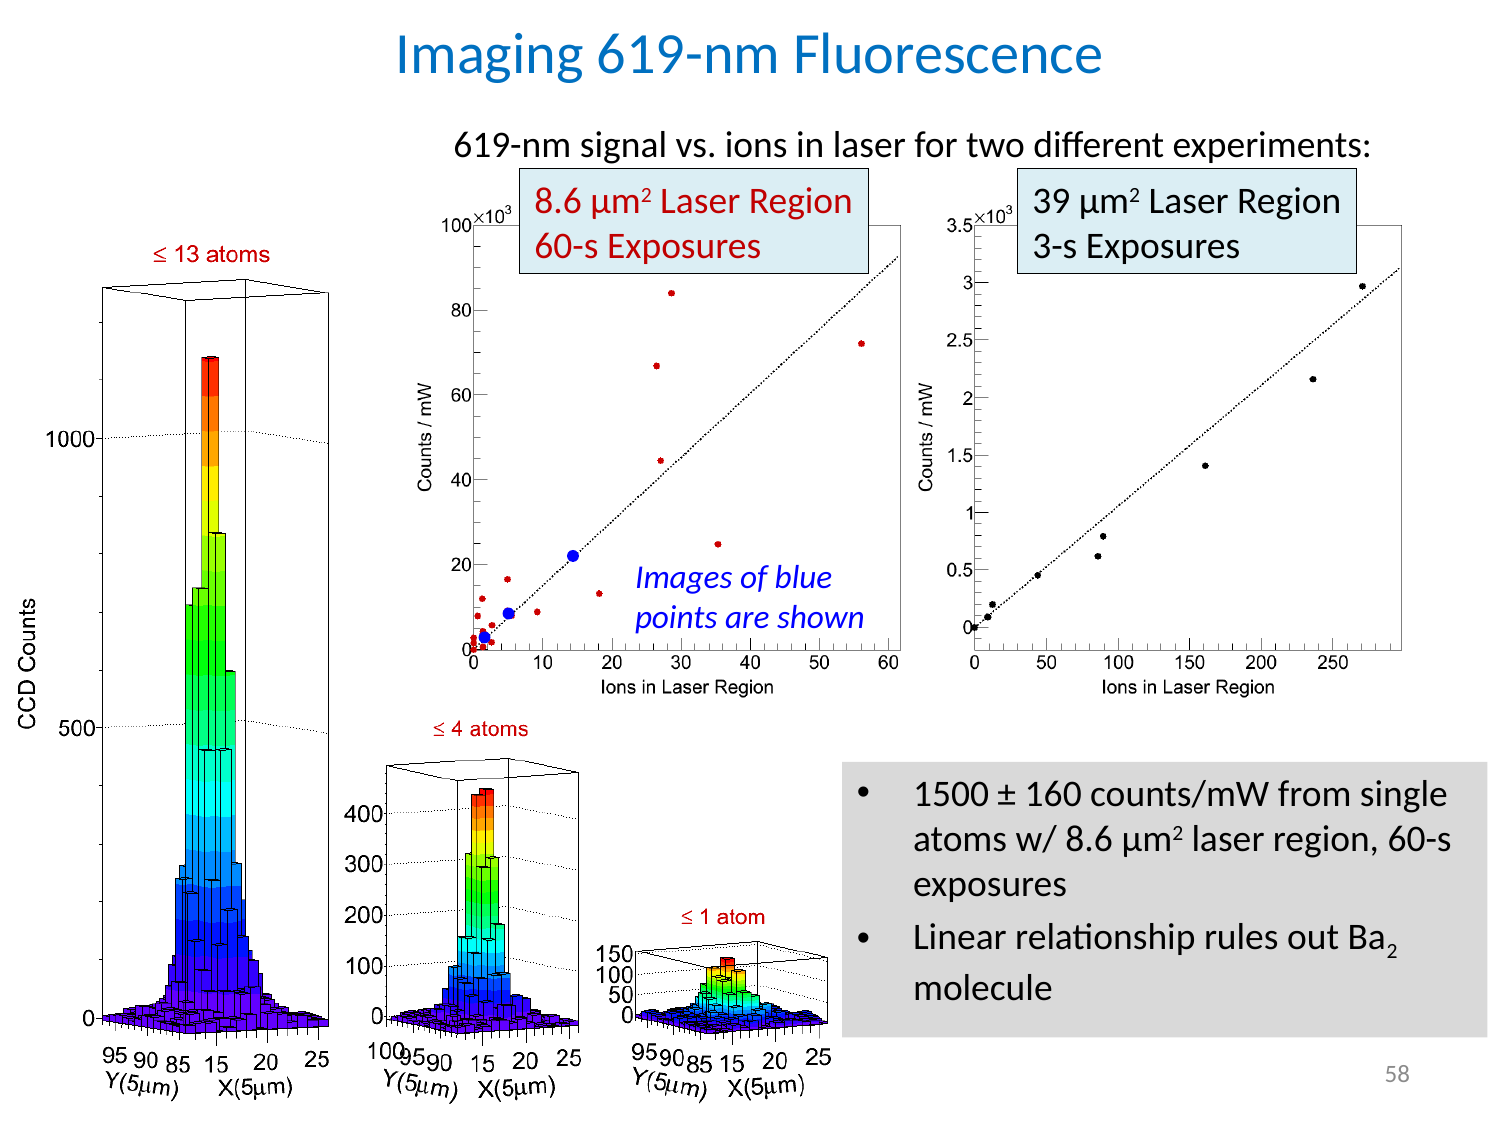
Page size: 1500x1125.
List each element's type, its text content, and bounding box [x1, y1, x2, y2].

text_box 619-nm signal vs. ions in laser for two different experiments: [438, 112, 1388, 173]
text_box 39 μm2 Laser Region 3-s Exposures [1017, 168, 1357, 198]
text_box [913, 200, 1427, 701]
text_box Imaging 619-nm Fluorescence [380, 8, 1119, 93]
text_box 8.6 μm2 Laser Region 60-s Exposures [519, 168, 869, 198]
slide_number 58 [1074, 1042, 1425, 1103]
text_box 1500 ± 160 counts/mW from single atoms w/ 8.6 μm2 laser region, 60-s exposures Linear relationship rules out Ba2 molecule [846, 761, 1488, 1038]
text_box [412, 200, 911, 701]
picture [12, 206, 843, 1125]
